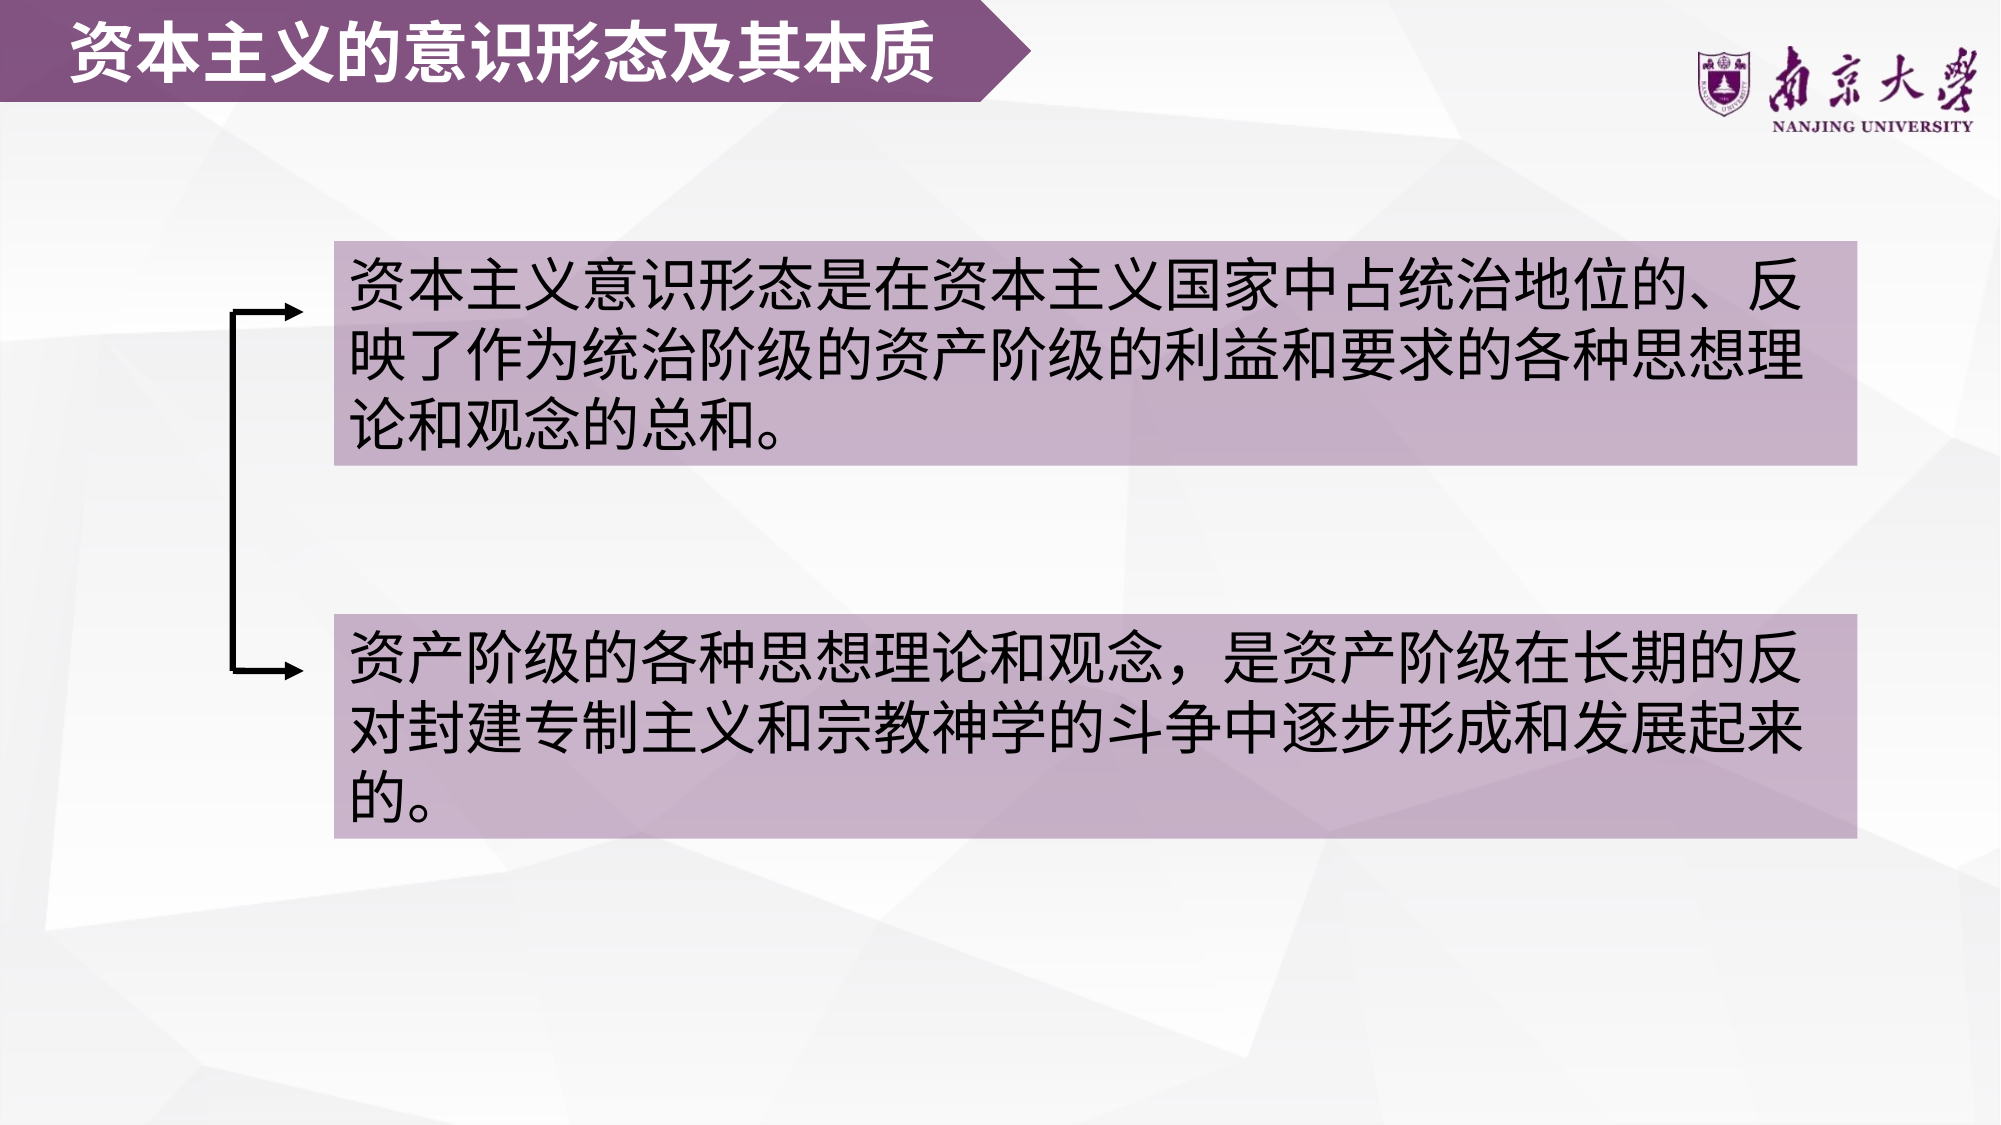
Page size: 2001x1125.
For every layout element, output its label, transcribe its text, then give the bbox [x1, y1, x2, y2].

picture [0, 0, 2001, 1125]
text_box 资本主义的意识形态及其本质 [0, 0, 1033, 103]
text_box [232, 311, 304, 671]
text_box 资产阶级的各种思想理论和观念，是资产阶级在长期的反对封建专制主义和宗教神学的斗争中逐步形成和发展起来的。 [334, 614, 1858, 839]
text_box 资本主义意识形态是在资本主义国家中占统治地位的、反映了作为统治阶级的资产阶级的利益和要求的各种思想理论和观念的总和。 [334, 241, 1858, 466]
